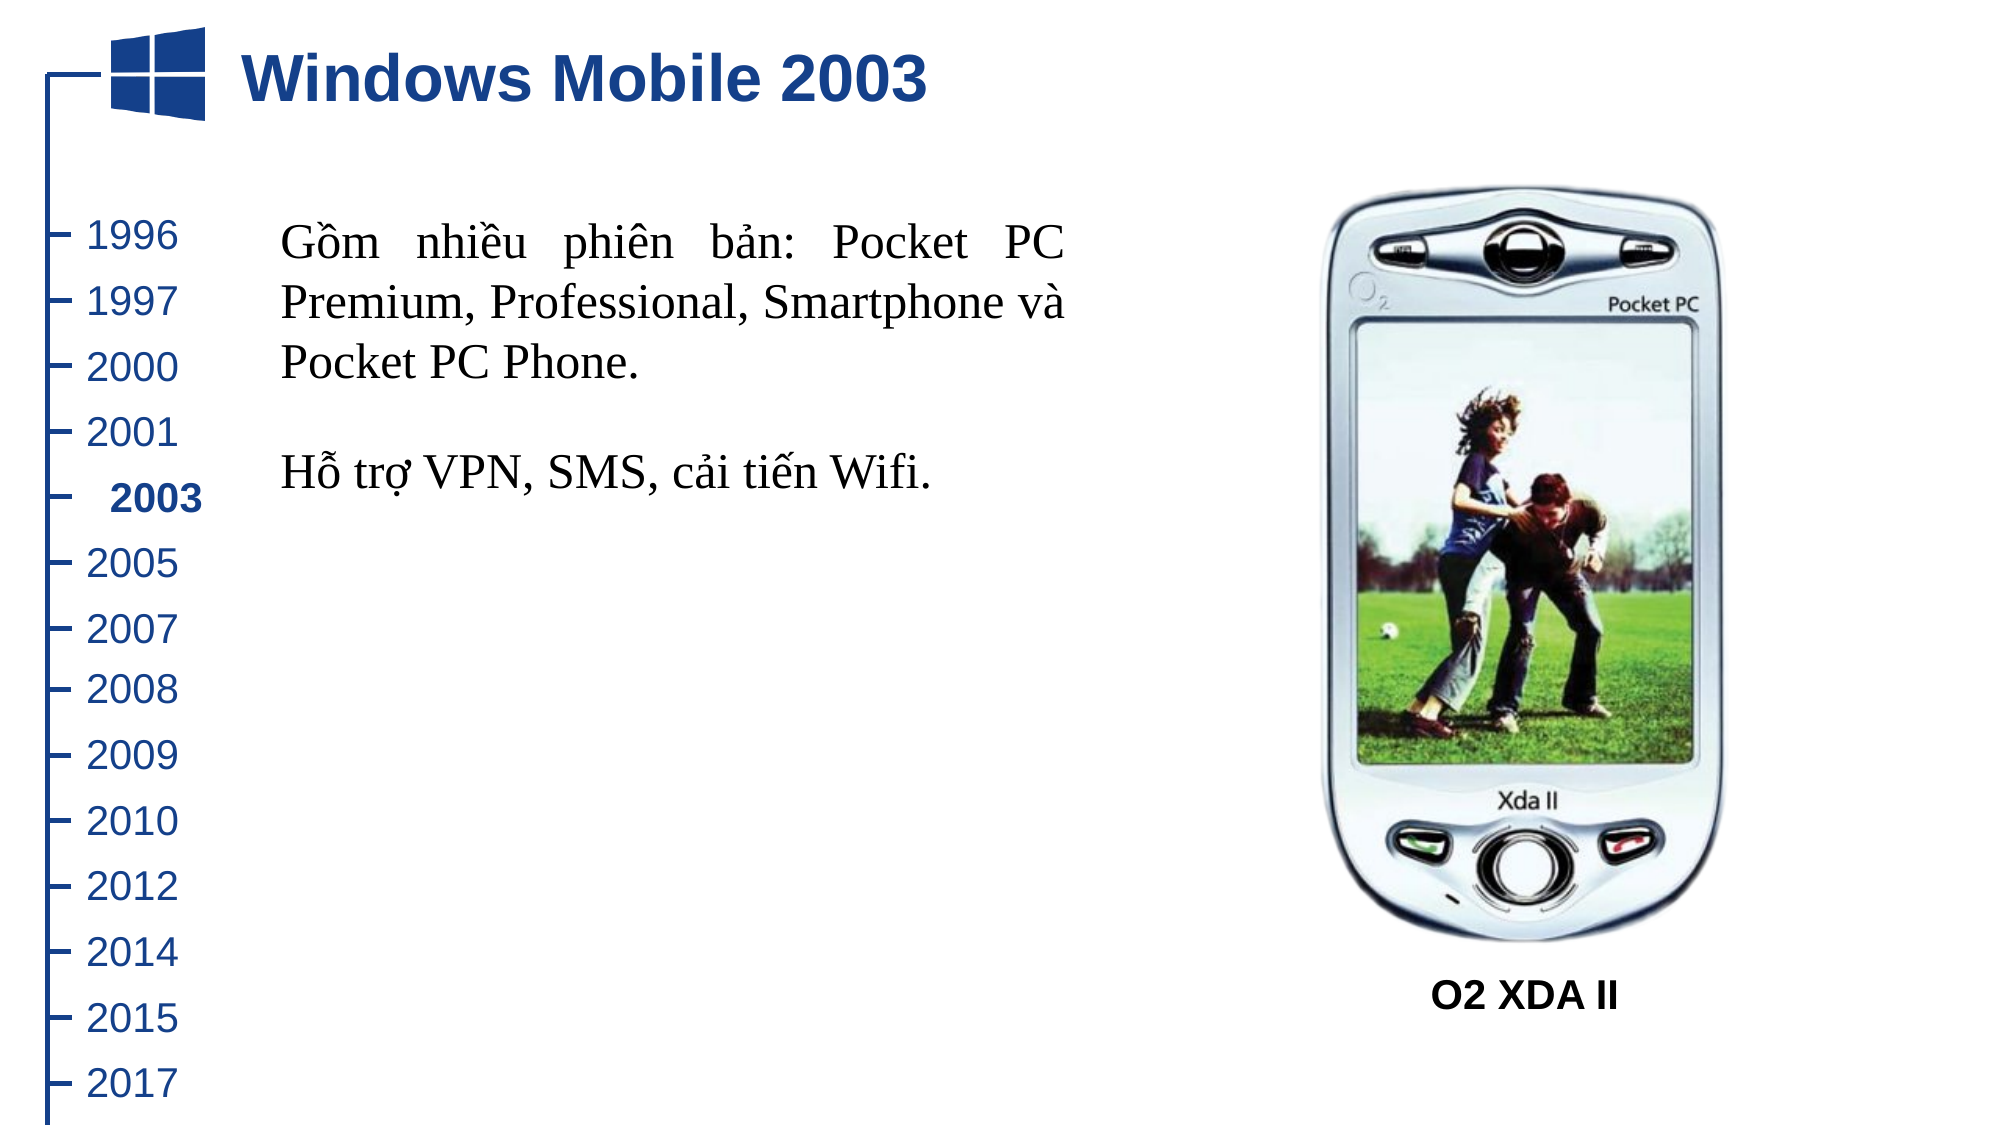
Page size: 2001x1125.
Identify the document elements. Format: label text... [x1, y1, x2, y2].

picture [111, 27, 205, 121]
text_box 2015 [71, 983, 194, 1048]
text_box Gồm nhiều phiên bản: Pocket PC Premium, Professional, Smartphone và Pocket PC Phone. Hỗ trợ VPN, SMS, cải tiến Wifi. [265, 200, 1081, 506]
text_box 2008 [71, 660, 194, 720]
text_box 2003 [95, 463, 218, 528]
text_box 1996 [71, 200, 194, 266]
text_box 2007 [71, 594, 194, 660]
text_box 2000 [71, 331, 194, 397]
text_box 2012 [71, 851, 194, 917]
text_box 2017 [71, 1048, 194, 1114]
text_box O2 XDA II [1415, 960, 1634, 1026]
picture [1249, 172, 1801, 954]
text_box 2009 [71, 720, 194, 786]
text_box 2005 [71, 528, 194, 594]
text_box 2010 [71, 786, 194, 851]
text_box 2014 [71, 917, 194, 983]
text_box 1997 [71, 266, 194, 331]
text_box 2001 [71, 397, 194, 463]
text_box Windows Mobile 2003 [226, 27, 945, 122]
